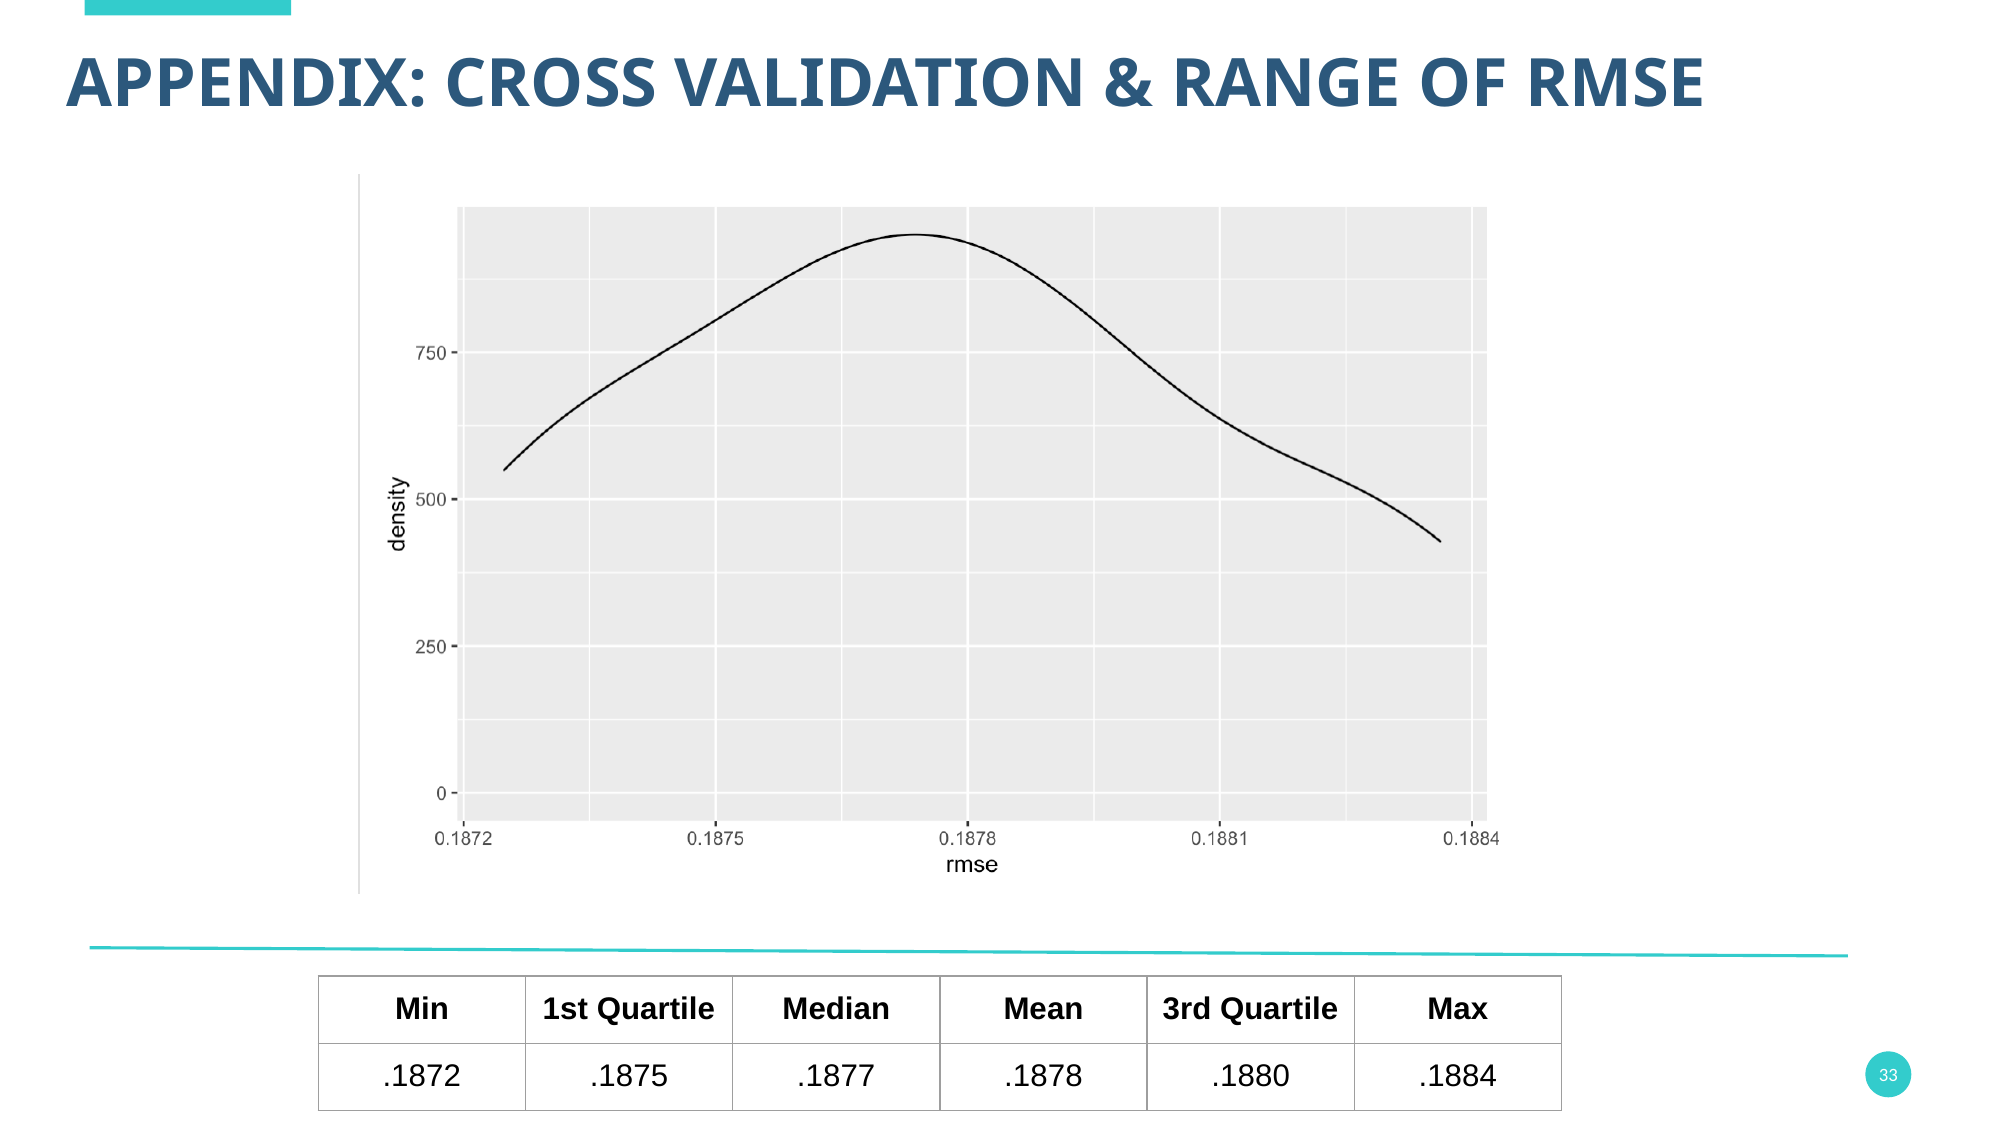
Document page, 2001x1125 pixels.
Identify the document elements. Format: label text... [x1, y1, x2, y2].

table_cell .1878 [941, 1044, 1146, 1110]
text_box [89, 947, 1848, 957]
table_cell .1880 [1148, 1044, 1354, 1110]
slide_number ‹#› [1864, 1059, 1913, 1090]
table_header Median [733, 977, 939, 1043]
table_header Mean [941, 977, 1146, 1043]
picture [358, 174, 1545, 895]
table_header 3rd Quartile [1148, 977, 1354, 1043]
table_header Min [319, 977, 525, 1043]
table_cell .1884 [1355, 1044, 1561, 1110]
table_cell .1872 [319, 1044, 525, 1110]
table_cell .1877 [733, 1044, 939, 1110]
title APPENDIX: CROSS VALIDATION & RANGE OF RMSE [66, 0, 1896, 121]
table_header 1st Quartile [526, 977, 732, 1043]
table_header Max [1355, 977, 1561, 1043]
table_cell .1875 [526, 1044, 732, 1110]
